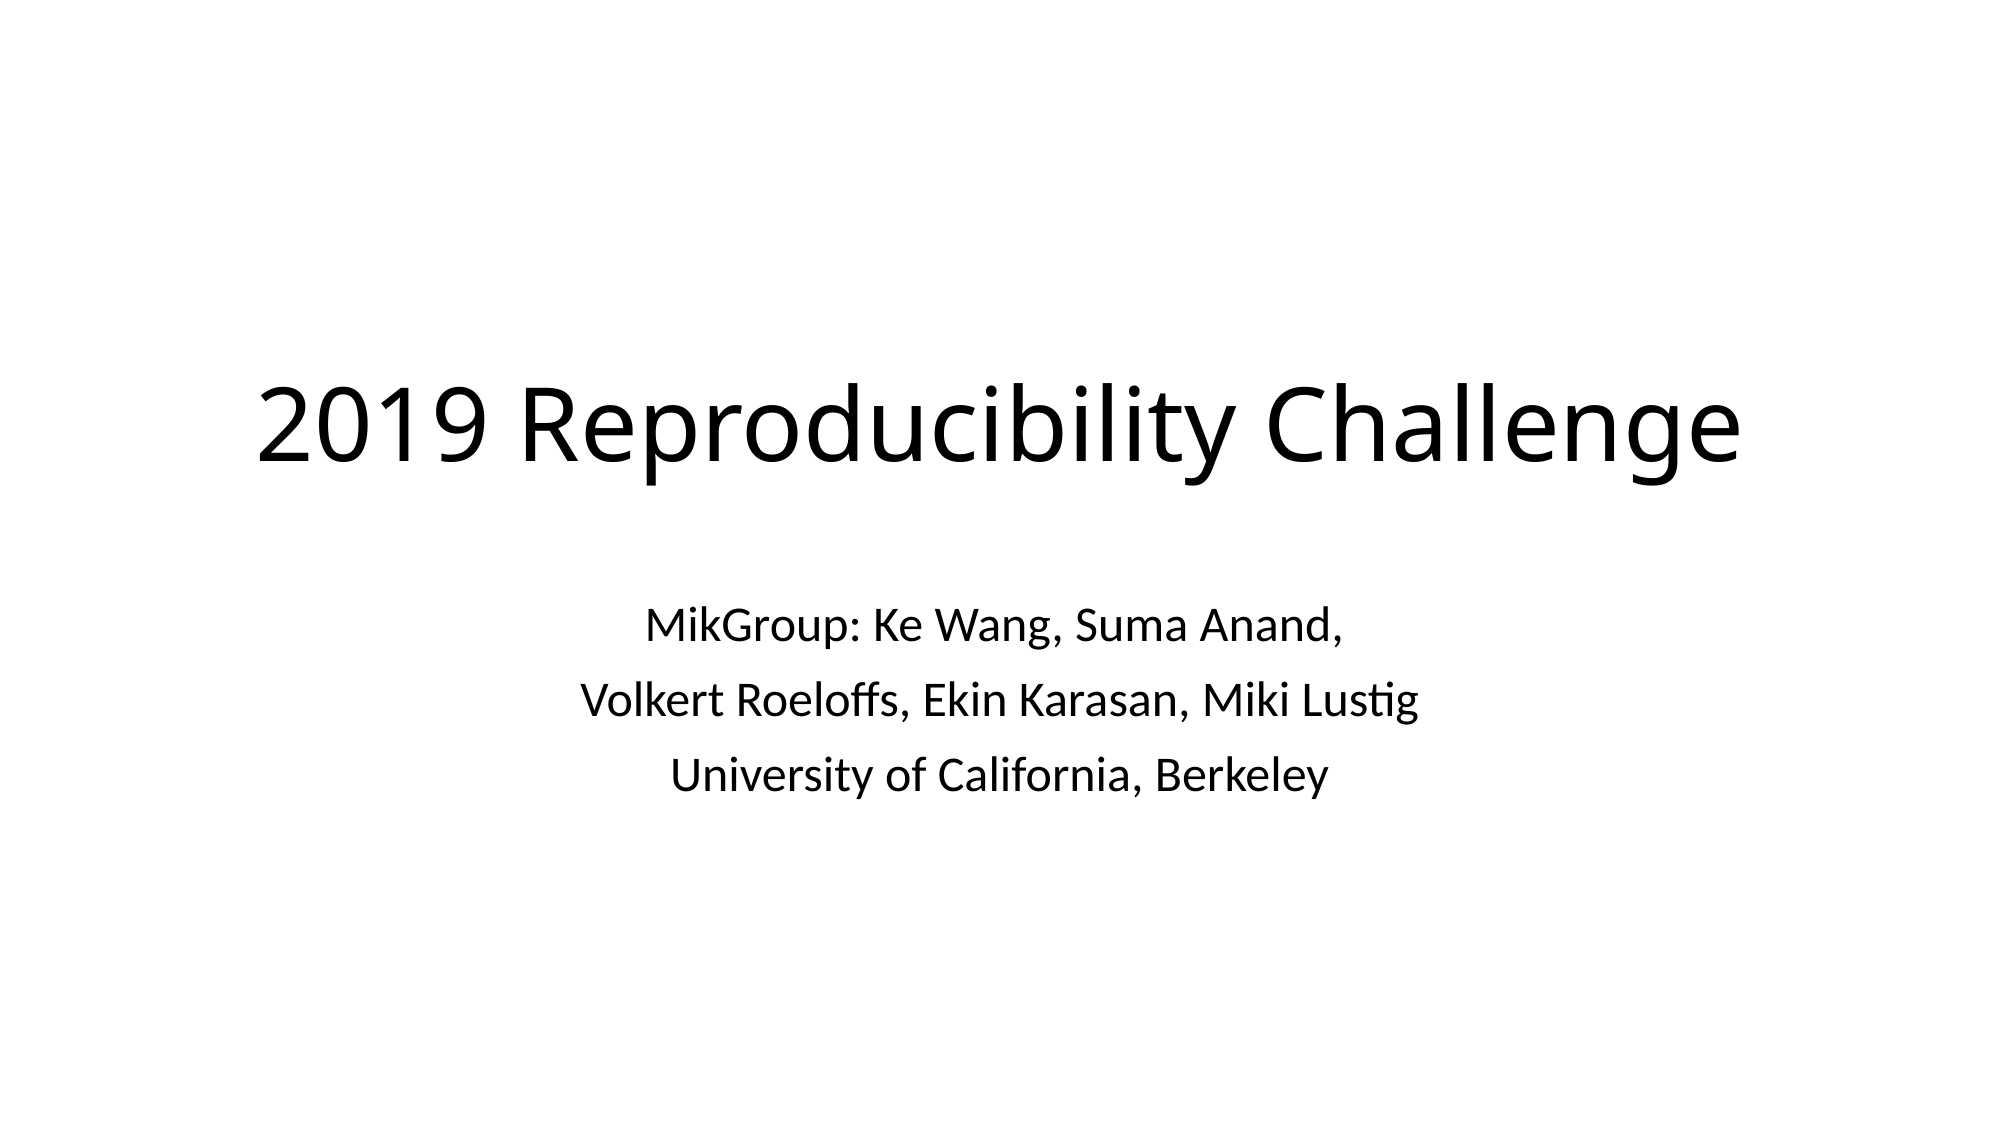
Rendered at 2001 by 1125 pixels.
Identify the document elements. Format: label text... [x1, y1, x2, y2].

subtitle MikGroup: Ke Wang, Suma Anand, Volkert Roeloffs, Ekin Karasan, Miki Lustig University of California, Berkeley [249, 590, 1750, 863]
title 2019 Reproducibility Challenge [206, 291, 1794, 491]
